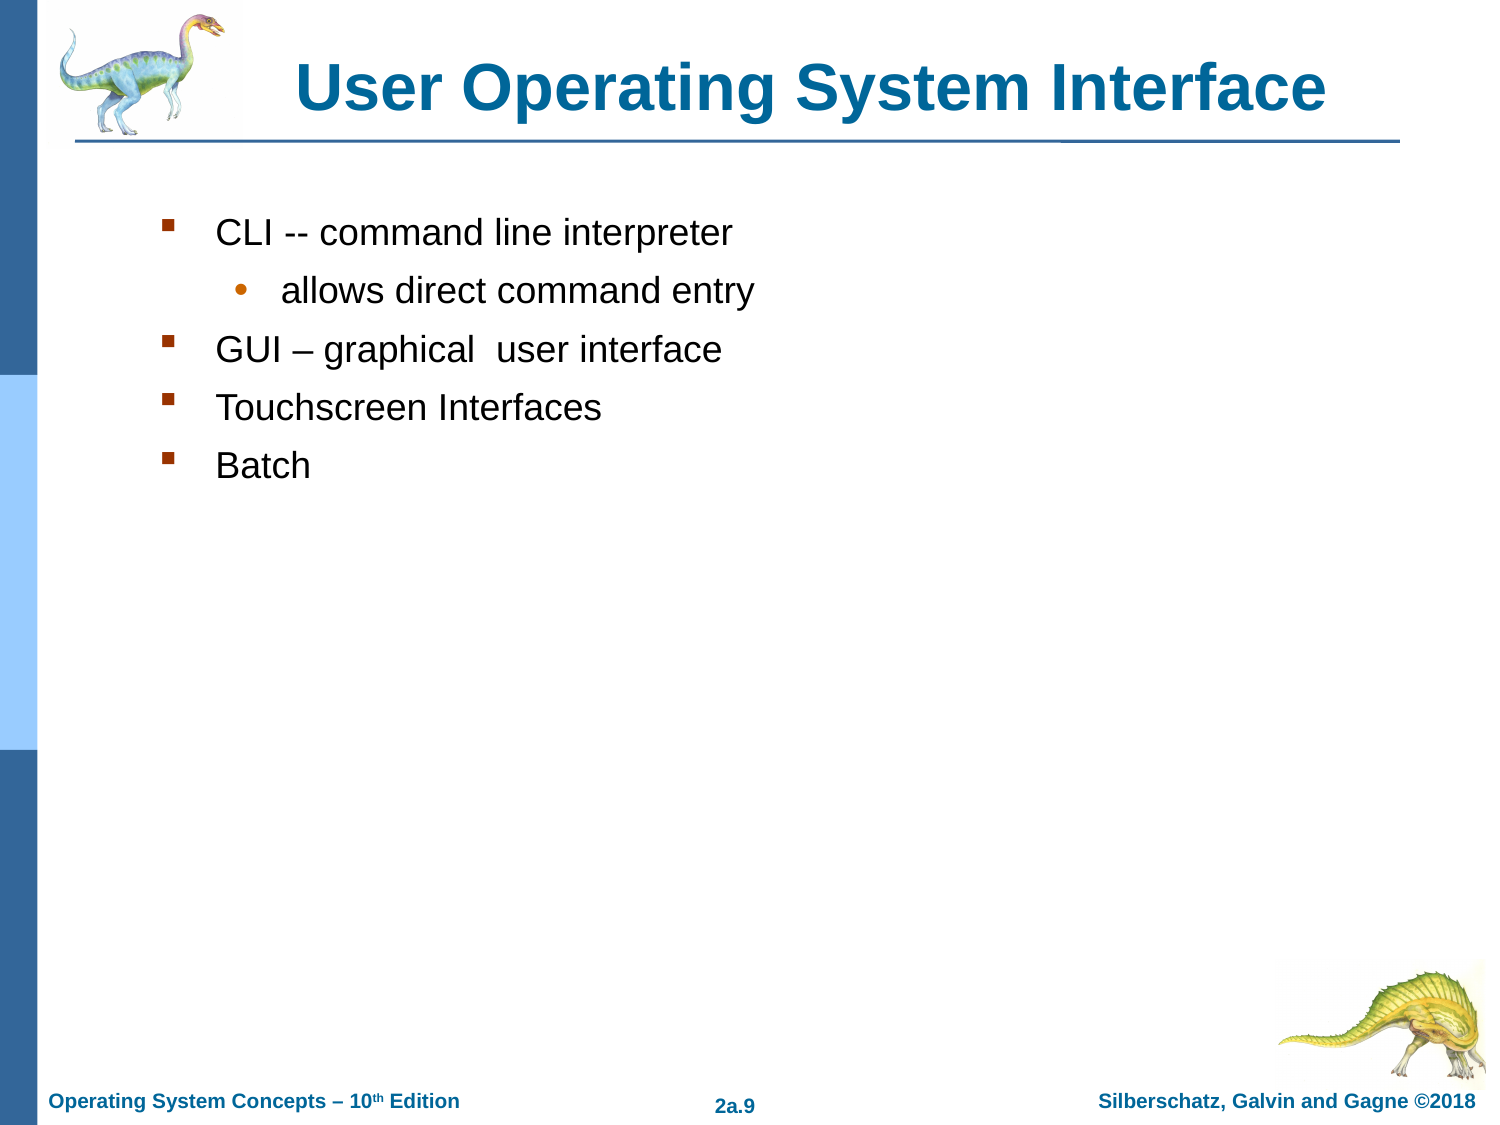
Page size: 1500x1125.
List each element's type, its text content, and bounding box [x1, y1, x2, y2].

list CLI -- command line interpreter allows direct command entry GUI – graphical user interface Touchscreen Interfaces Batch [144, 200, 1405, 563]
title User Operating System Interface [144, 36, 1481, 131]
picture [46, 0, 243, 149]
picture [1275, 959, 1486, 1090]
